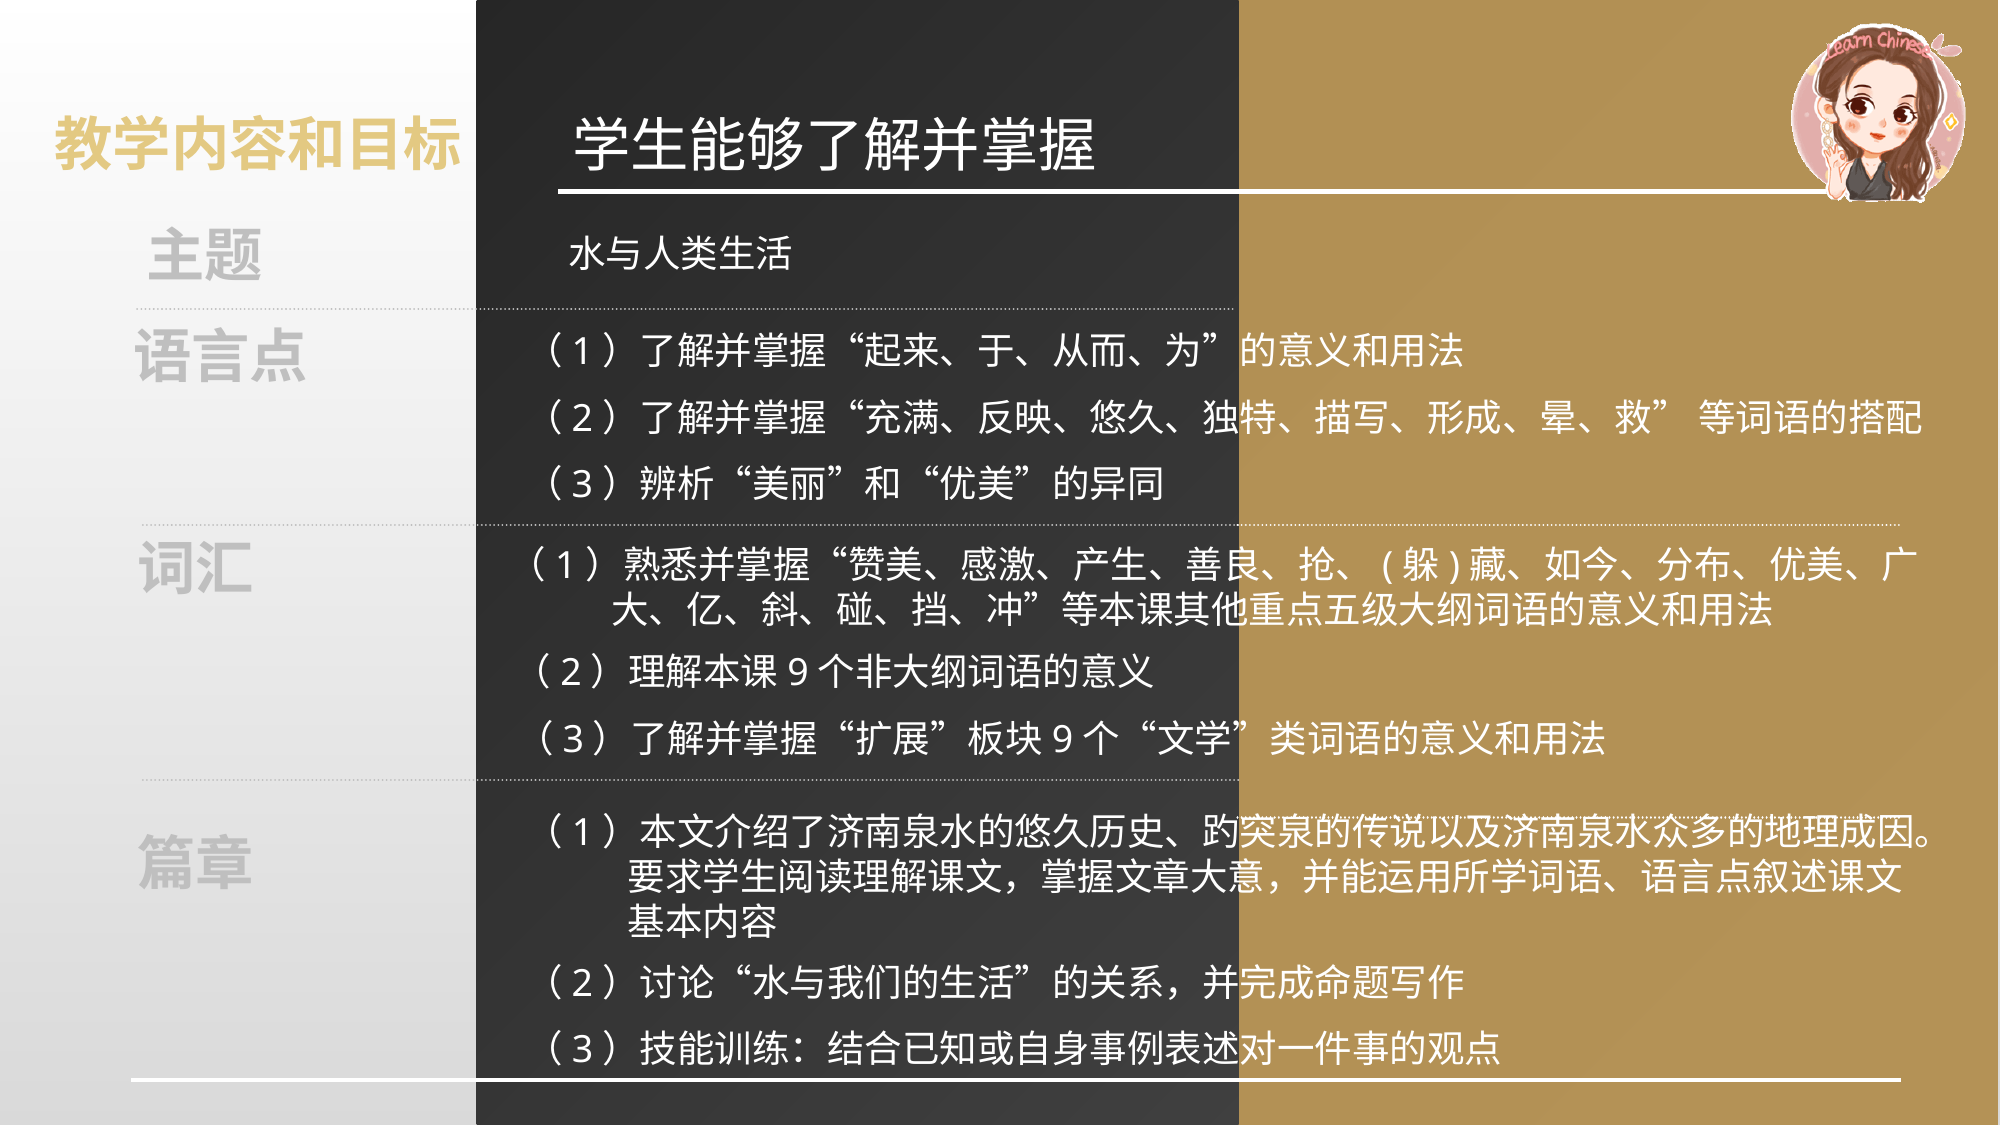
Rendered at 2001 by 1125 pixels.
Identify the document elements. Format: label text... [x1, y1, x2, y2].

text_box 篇章 [122, 818, 269, 904]
text_box （2）讨论“水与我们的生活”的关系，并完成命题写作 [510, 951, 1480, 1012]
text_box （1）熟悉并掌握“赞美、感激、产生、善良、抢、(躲)藏、如今、分布、优美、广 大、亿、斜、碰、挡、冲”等本课其他重点五级大纲词语的意义和用法 [493, 533, 1934, 638]
text_box 教学内容和目标 [39, 99, 478, 185]
text_box （3）了解并掌握“扩展”板块9个“文学”类词语的意义和用法 [501, 707, 1623, 767]
text_box 主题 [131, 210, 279, 295]
text_box （1）本文介绍了济南泉水的悠久历史、趵突泉的传说以及济南泉水众多的地理成因。 要求学生阅读理解课文，掌握文章大意，并能运用所学词语、语言点叙述课文 基本内容 [510, 800, 1967, 951]
text_box [475, 0, 1240, 525]
text_box 水与人类生活 [553, 222, 1549, 283]
text_box 学生能够了解并掌握 [557, 100, 1112, 185]
text_box [475, 1082, 1240, 1125]
text_box [475, 526, 1240, 779]
text_box （2）理解本课9个非大纲词语的意义 [499, 640, 1171, 701]
text_box （3）技能训练：结合已知或自身事例表述对一件事的观点 [510, 1017, 1518, 1078]
picture [1758, 0, 1998, 240]
text_box [1240, 0, 1999, 1125]
text_box （1）了解并掌握“起来、于、从而、为”的意义和用法 [510, 319, 1480, 380]
text_box （3）辨析“美丽”和“优美”的异同 [510, 453, 1180, 513]
text_box 词汇 [122, 524, 269, 609]
text_box [475, 781, 1240, 1078]
text_box 语言点 [118, 311, 324, 397]
text_box （2）了解并掌握“充满、反映、悠久、独特、描写、形成、晕、救” 等词语的搭配 [510, 386, 1938, 447]
